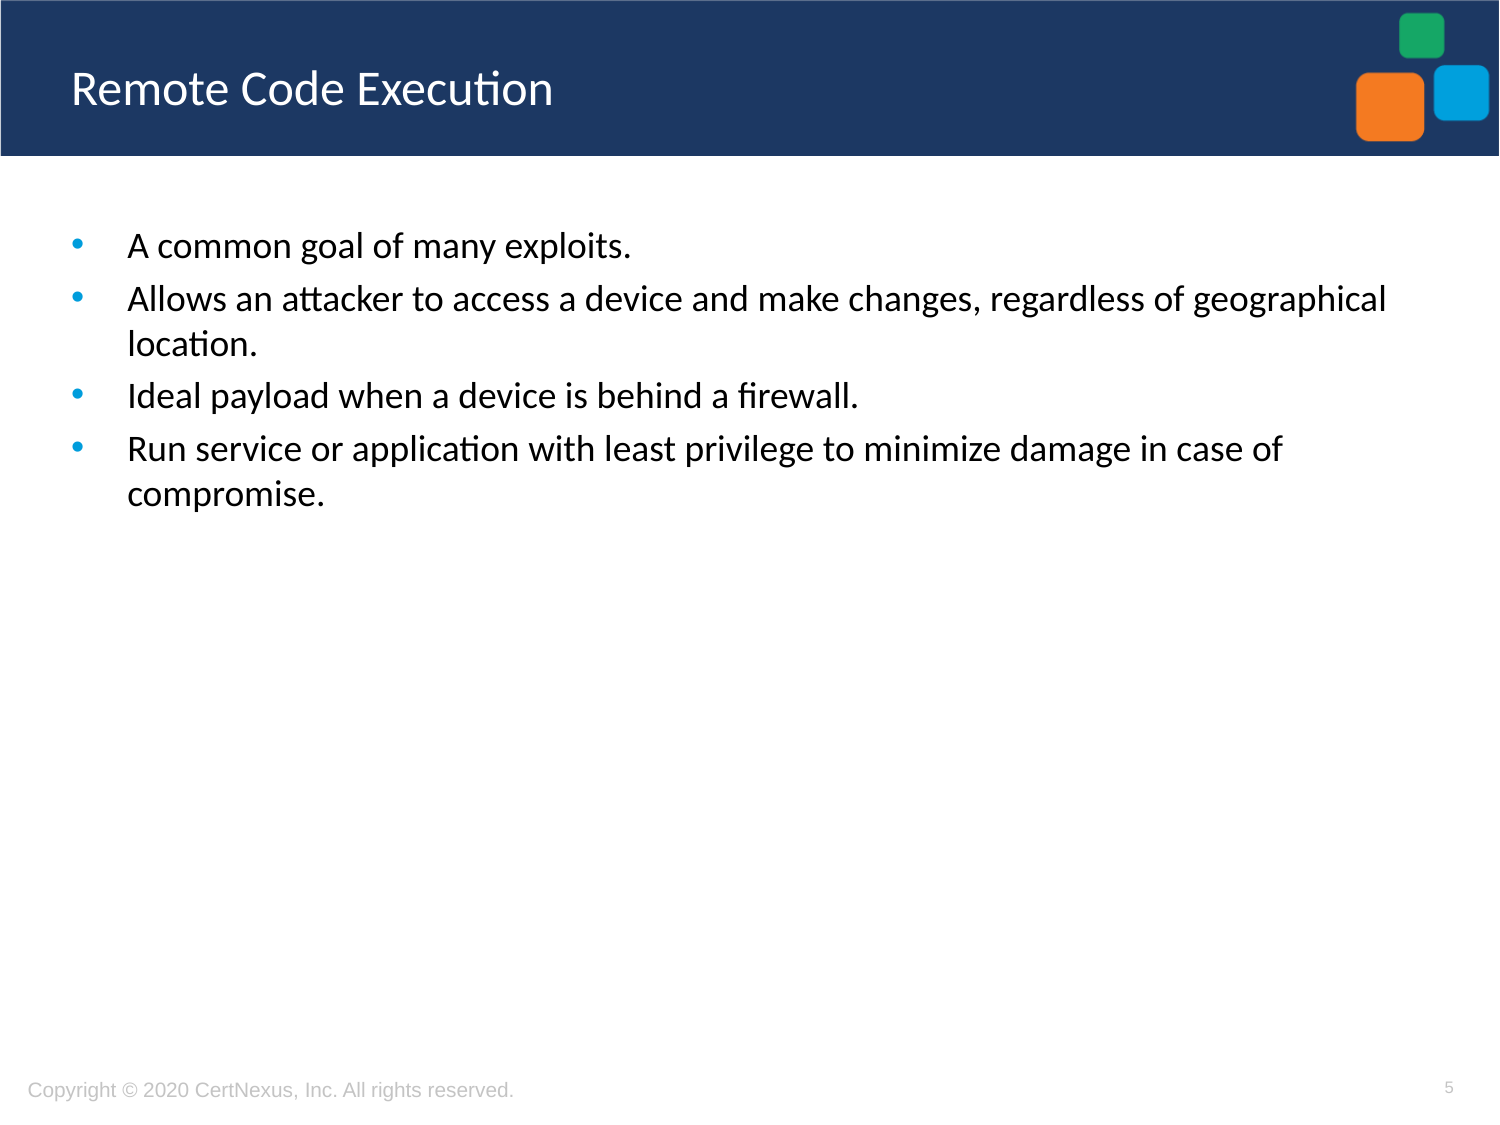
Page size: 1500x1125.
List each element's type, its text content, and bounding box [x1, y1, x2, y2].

picture [0, 0, 1500, 156]
title Remote Code Execution [56, 16, 1350, 155]
slide_number 5 [1118, 1057, 1469, 1118]
list A common goal of many exploits. Allows an attacker to access a device and make changes, regardless of geographical location. Ideal payload when a device is behind a firewall. Run service or application with least privilege to minimize damage in case of compromise. [56, 213, 1444, 1021]
